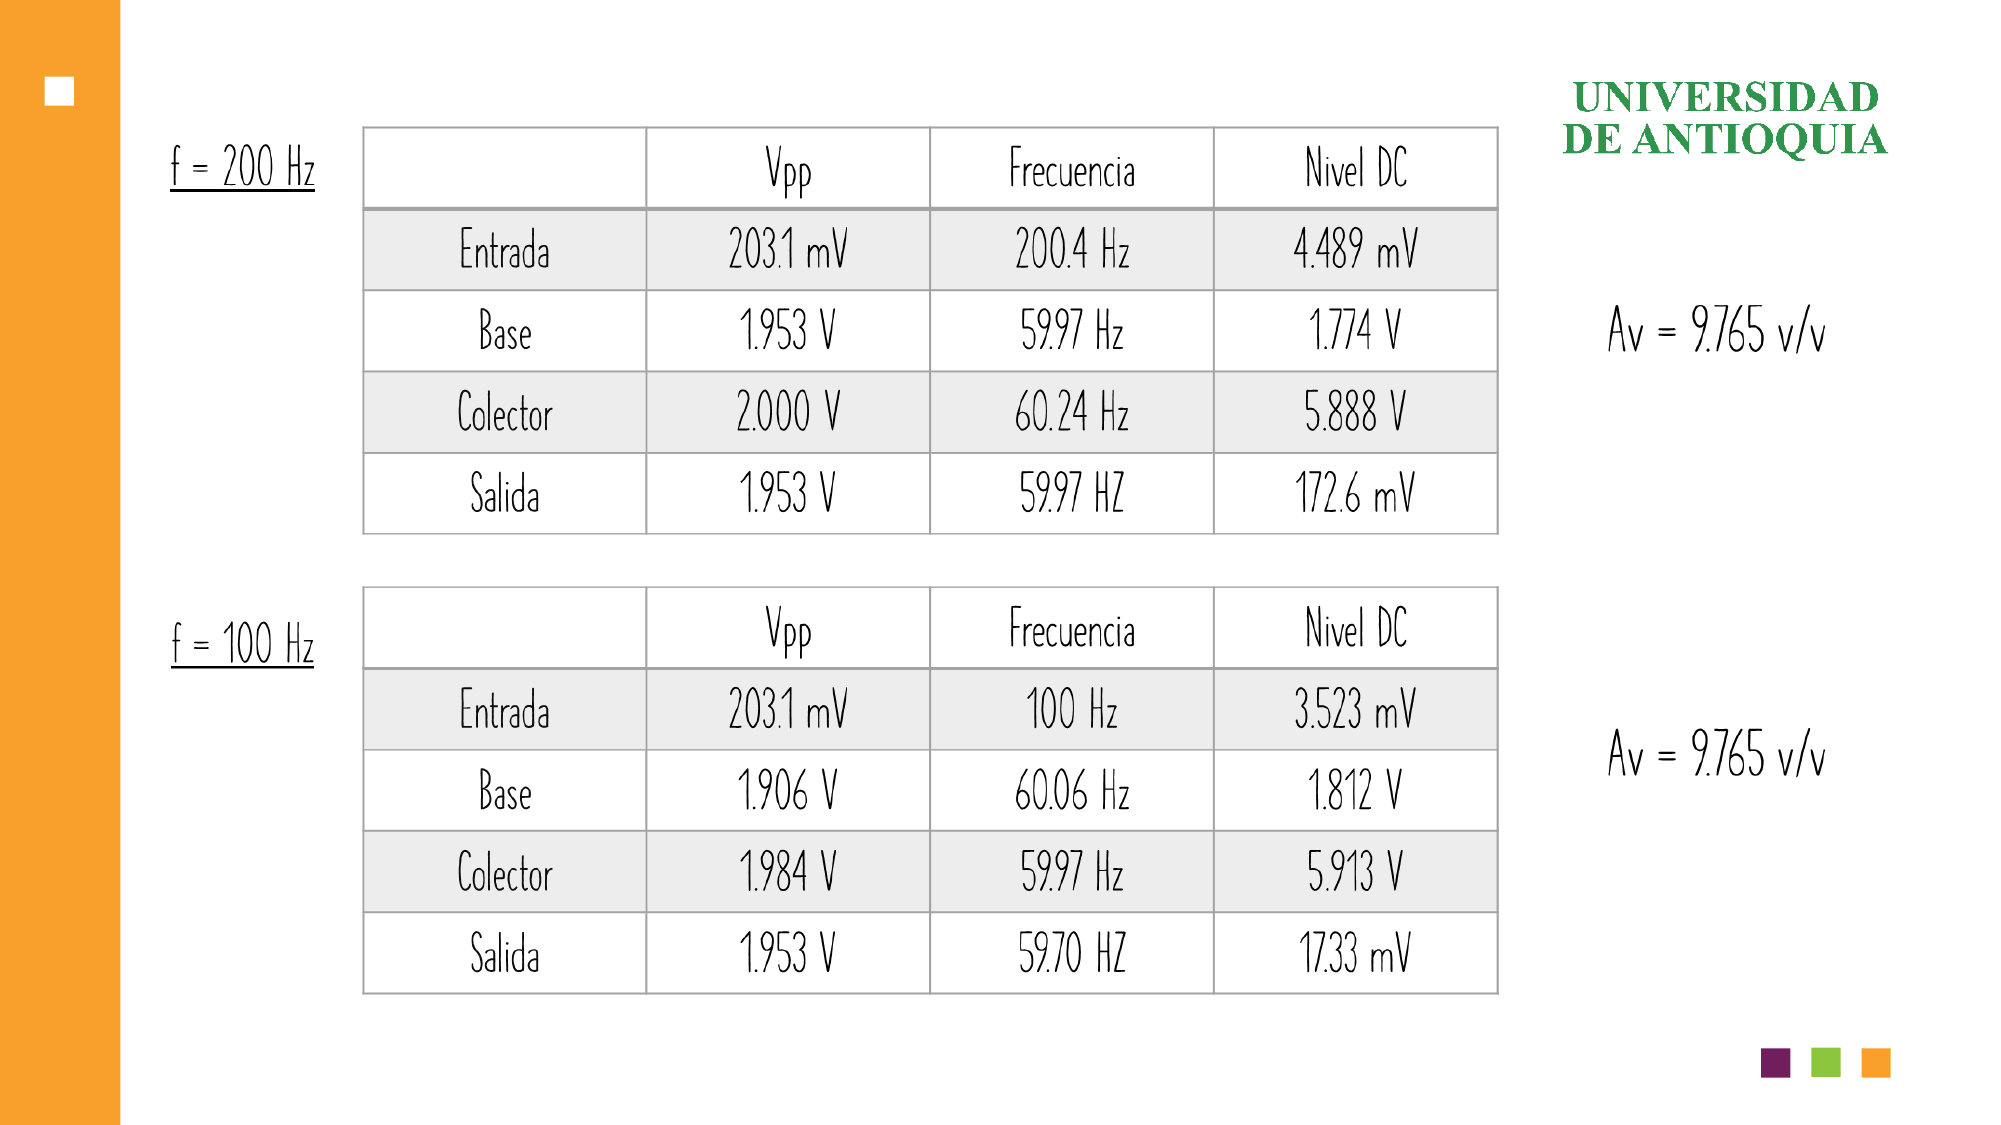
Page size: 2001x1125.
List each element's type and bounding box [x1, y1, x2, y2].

text_box [1861, 1047, 1892, 1079]
picture [123, 59, 1911, 1018]
text_box [0, 0, 121, 1125]
text_box [1760, 1047, 1791, 1079]
text_box [1810, 1047, 1842, 1078]
text_box [44, 76, 75, 107]
